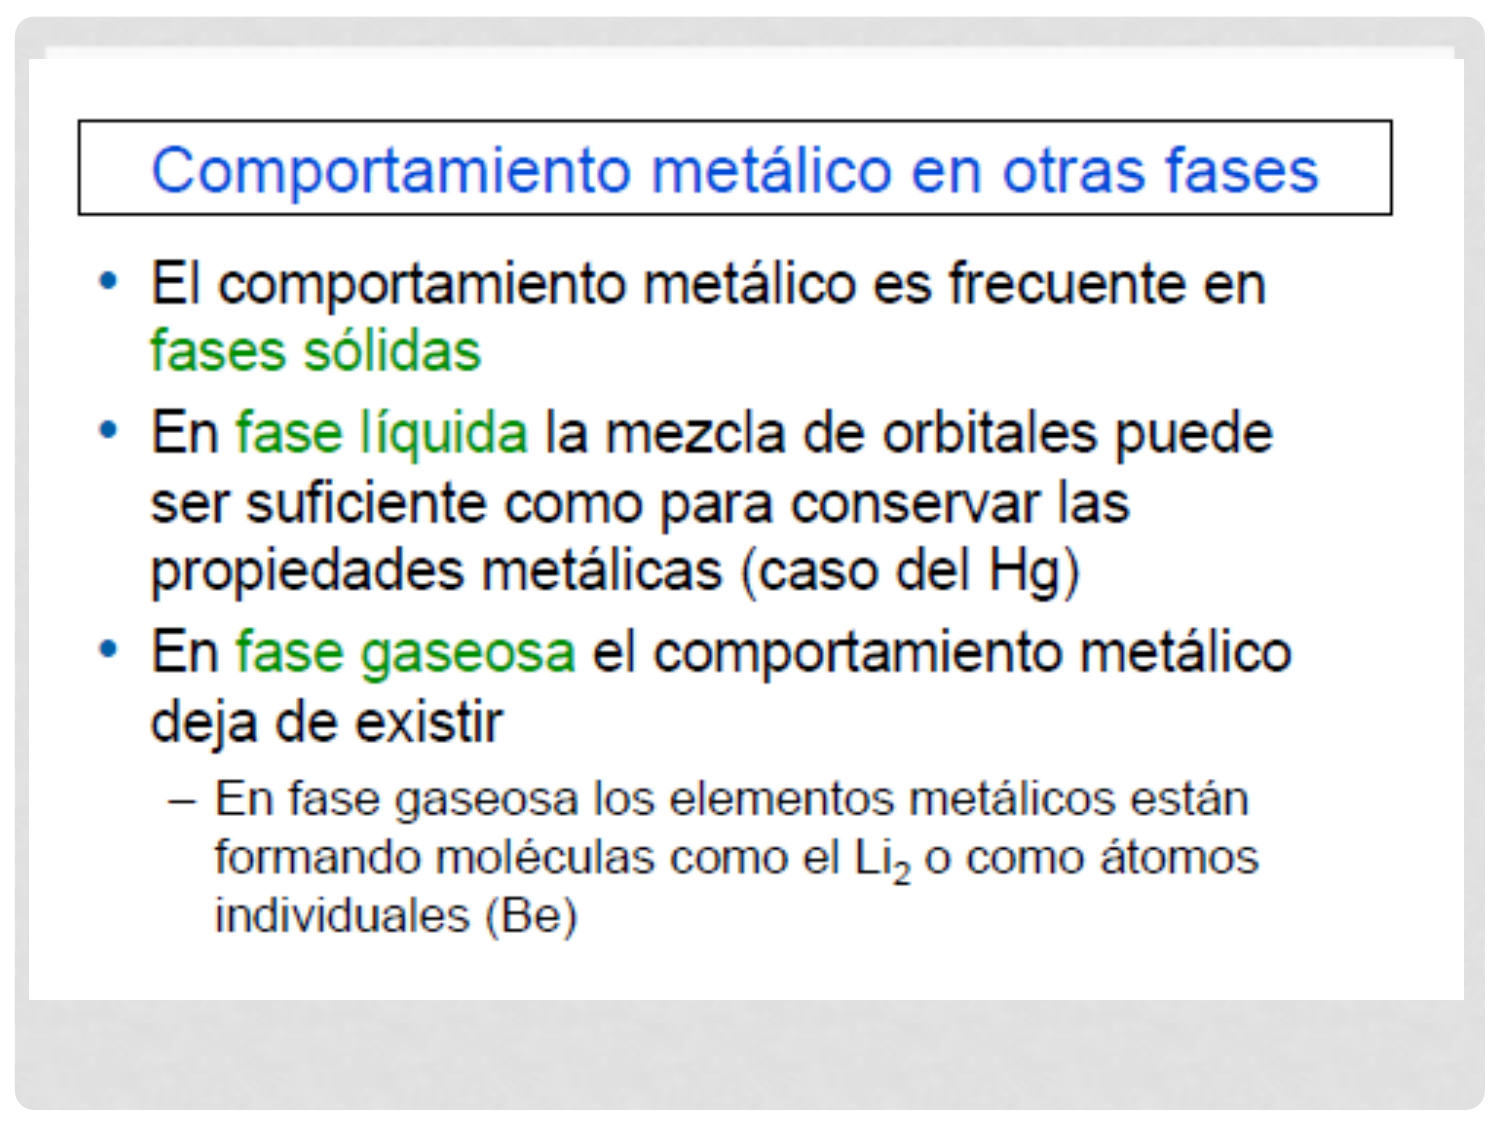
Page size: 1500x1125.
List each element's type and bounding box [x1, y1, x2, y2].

picture [29, 59, 1464, 1000]
